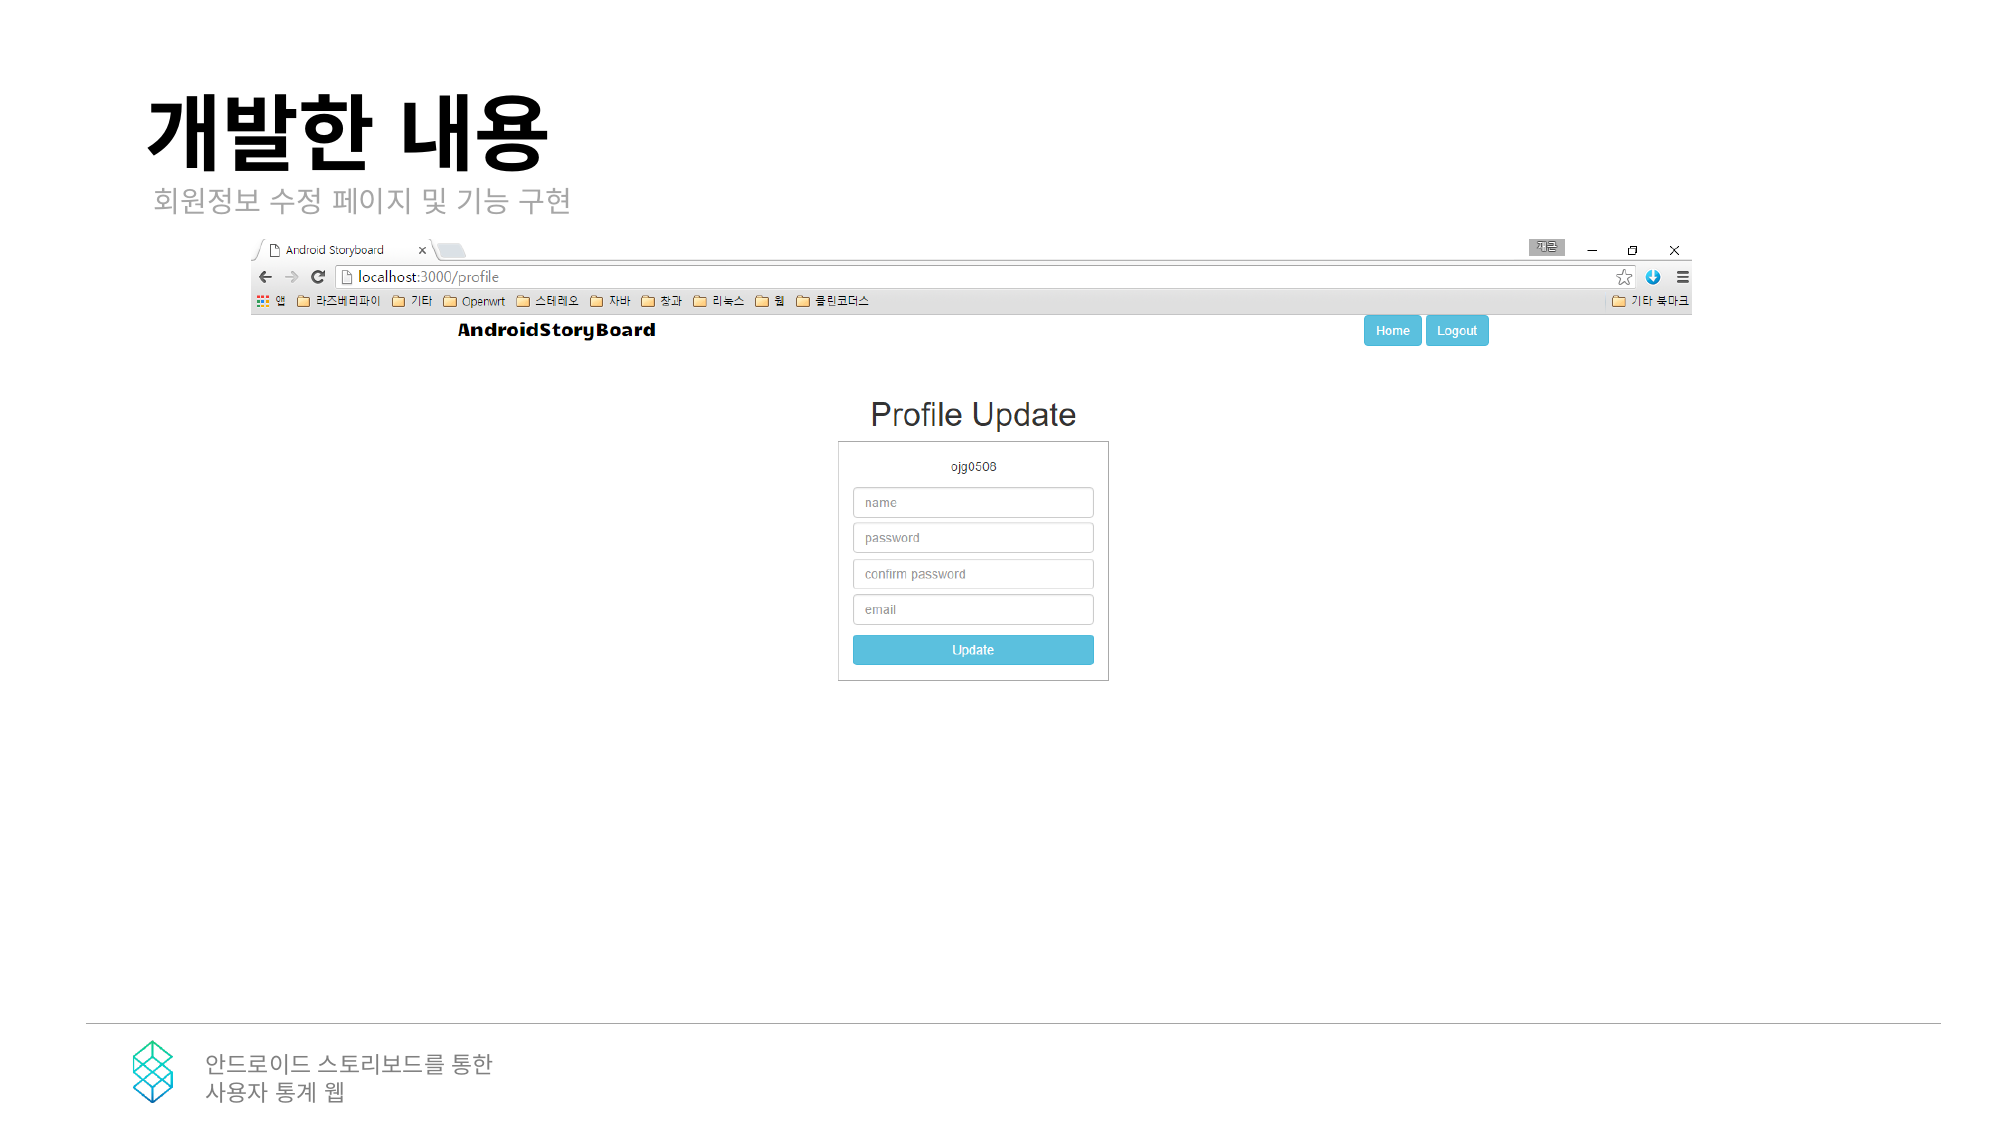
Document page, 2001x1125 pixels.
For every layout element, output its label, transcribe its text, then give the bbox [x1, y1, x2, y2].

text_box 안드로이드 스토리보드를 통한 사용자 통계 웹 [191, 1043, 722, 1113]
text_box 개발한 내용 [130, 73, 567, 189]
picture [251, 239, 1692, 1013]
text_box 회원정보 수정 페이지 및 기능 구현 [139, 175, 803, 226]
picture [113, 1024, 191, 1123]
